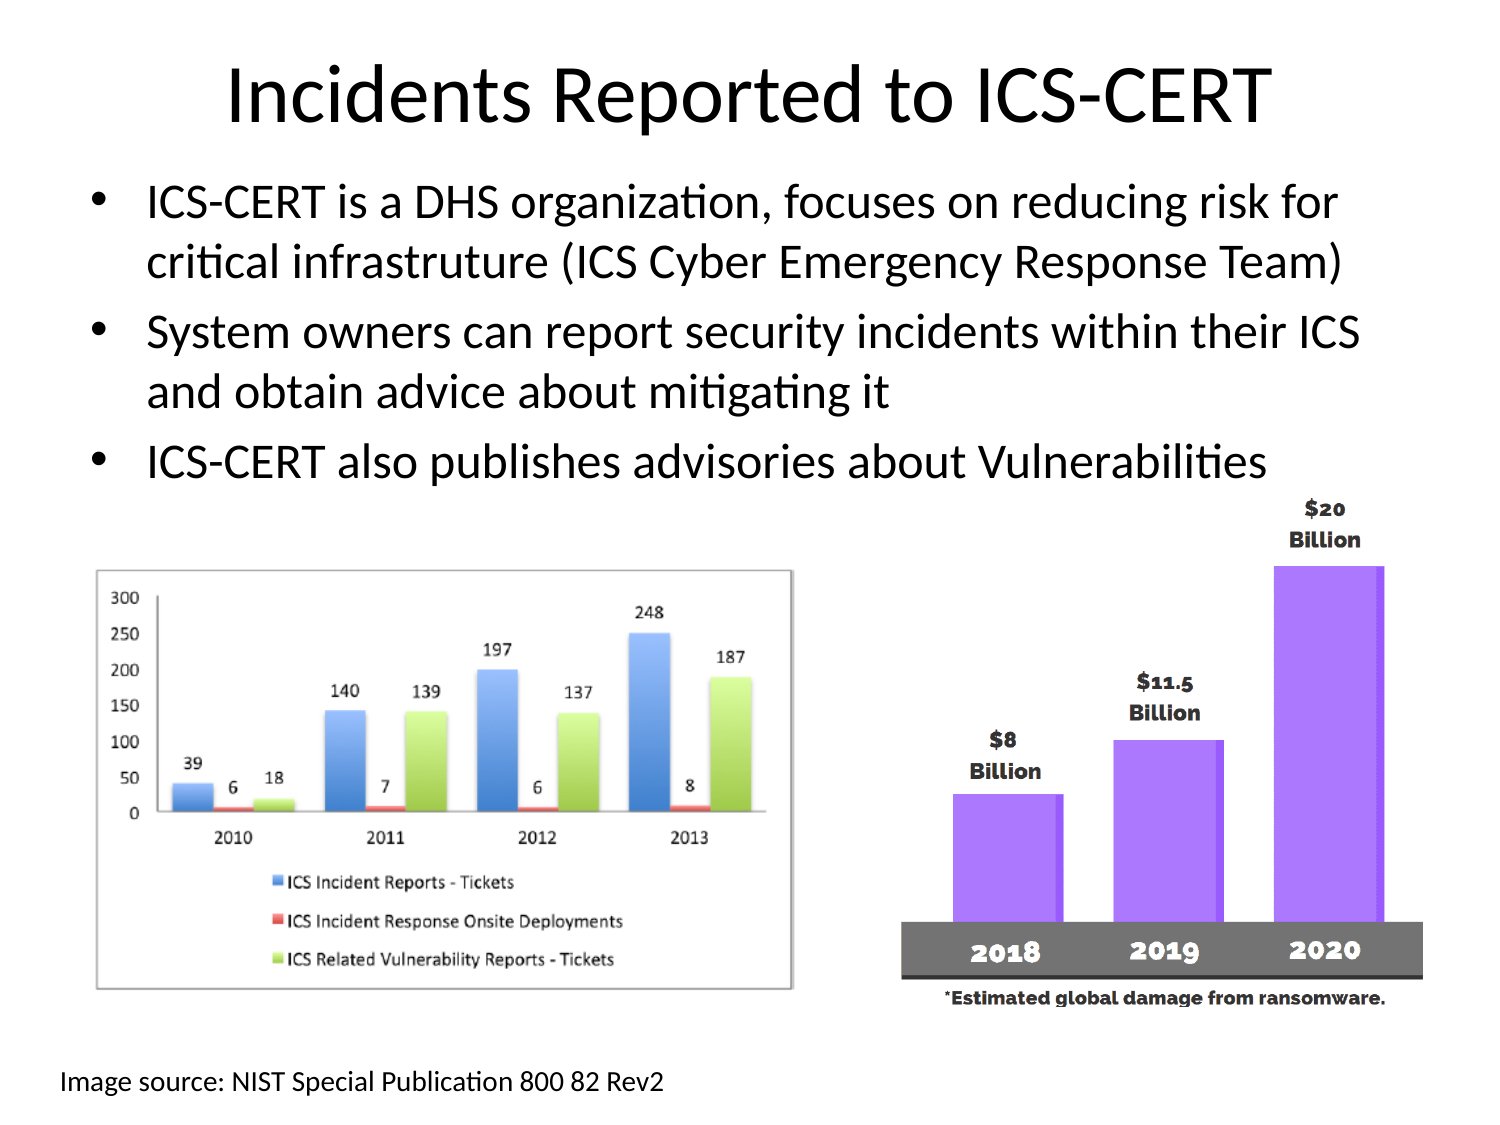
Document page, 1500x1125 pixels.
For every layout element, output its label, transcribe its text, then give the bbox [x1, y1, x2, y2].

picture [900, 495, 1426, 1007]
text_box Image source: NIST Special Publication 800 82 Rev2 [45, 1055, 680, 1105]
list ICS-CERT is a DHS organization, focuses on reducing risk for critical infrastruture (ICS Cyber Emergency Response Team) System owners can report security incidents within their ICS and obtain advice about mitigating it ICS-CERT also publishes advisories about Vulnerabilities [75, 160, 1425, 958]
picture [88, 562, 801, 999]
title Incidents Reported to ICS-CERT [75, 19, 1425, 159]
